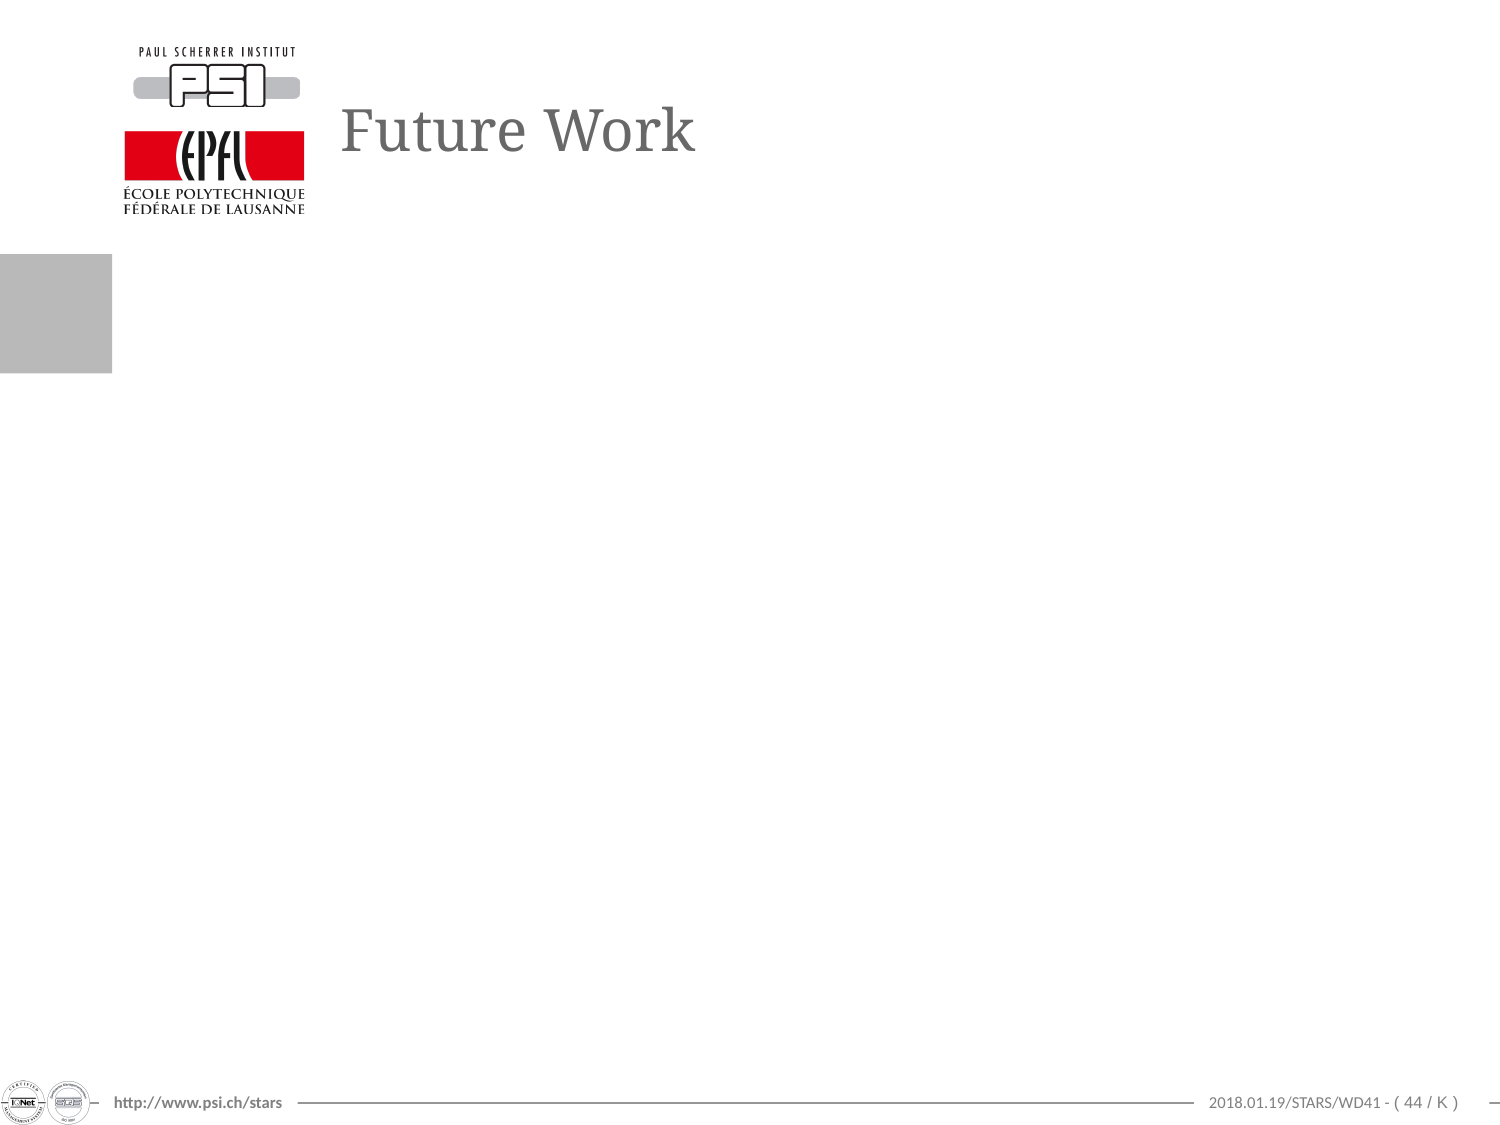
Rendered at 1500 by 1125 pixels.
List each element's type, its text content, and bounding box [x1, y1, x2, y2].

title Future Work [340, 47, 1459, 209]
picture [0, 1080, 90, 1125]
